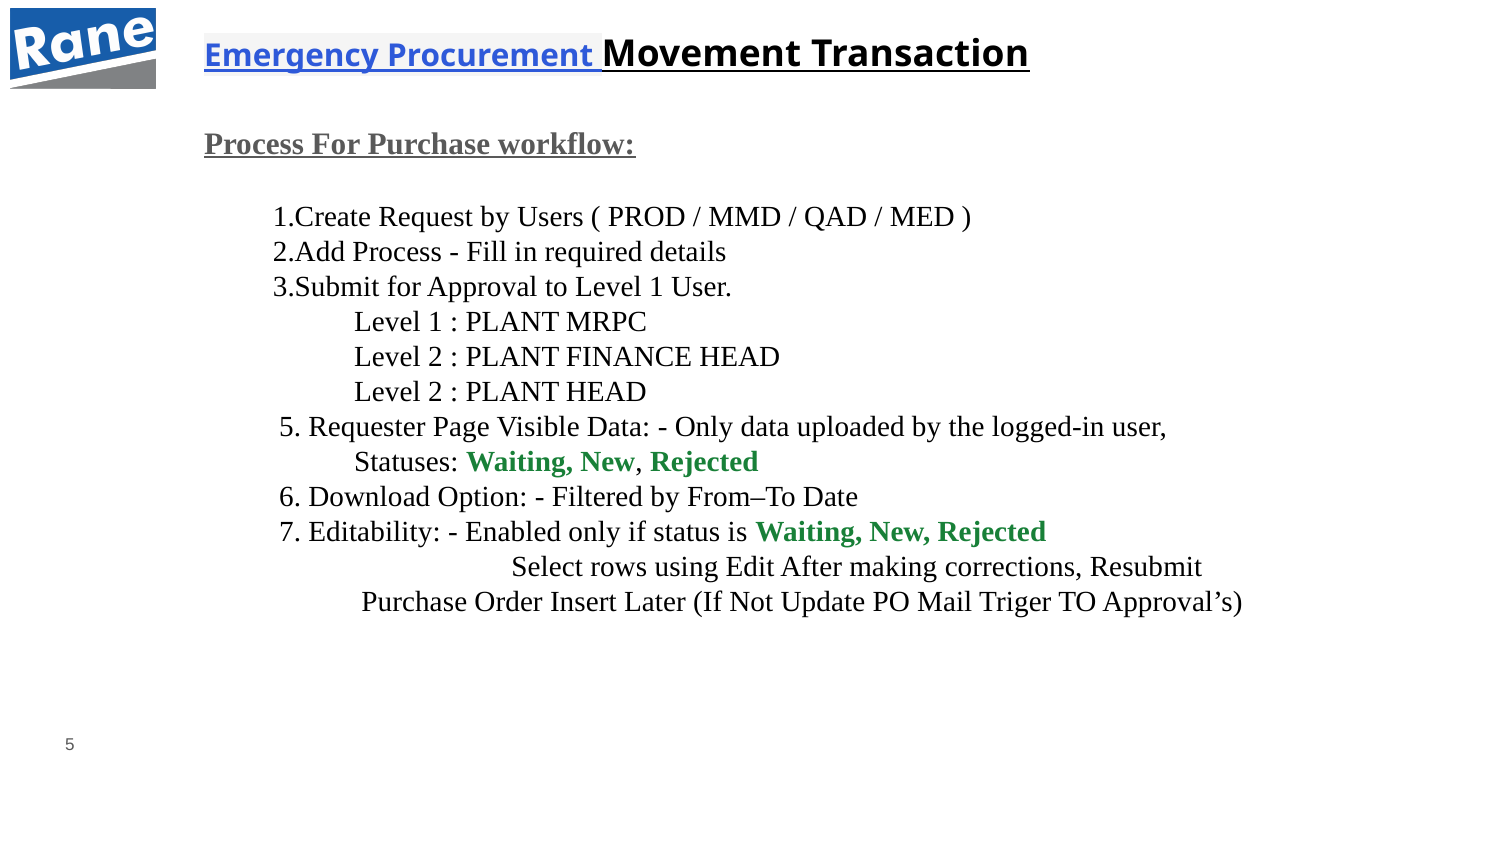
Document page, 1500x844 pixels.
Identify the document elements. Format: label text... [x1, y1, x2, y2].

list 5 [51, 694, 1036, 794]
picture [10, 8, 156, 89]
title Emergency Procurement Movement Transaction [190, 9, 1105, 89]
text_box Process For Purchase workflow: 1.Create Request by Users ( PROD / MMD / QAD / MED ) 2.Add Process - Fill in required details 3.Submit for Approval to Level 1 User. Level 1 : PLANT MRPC Level 2 : PLANT FINANCE HEAD Level 2 : PLANT HEAD 5. Requester Page Visible Data: - Only data uploaded by the logged-in user, Statuses: Waiting, New, Rejected 6. Download Option: - Filtered by From–To Date 7. Editability: - Enabled only if status is Waiting, New, Rejected Select rows using Edit After making corrections, Resubmit Purchase Order Insert Later (If Not Update PO Mail Triger TO Approval’s) [190, 109, 1341, 704]
